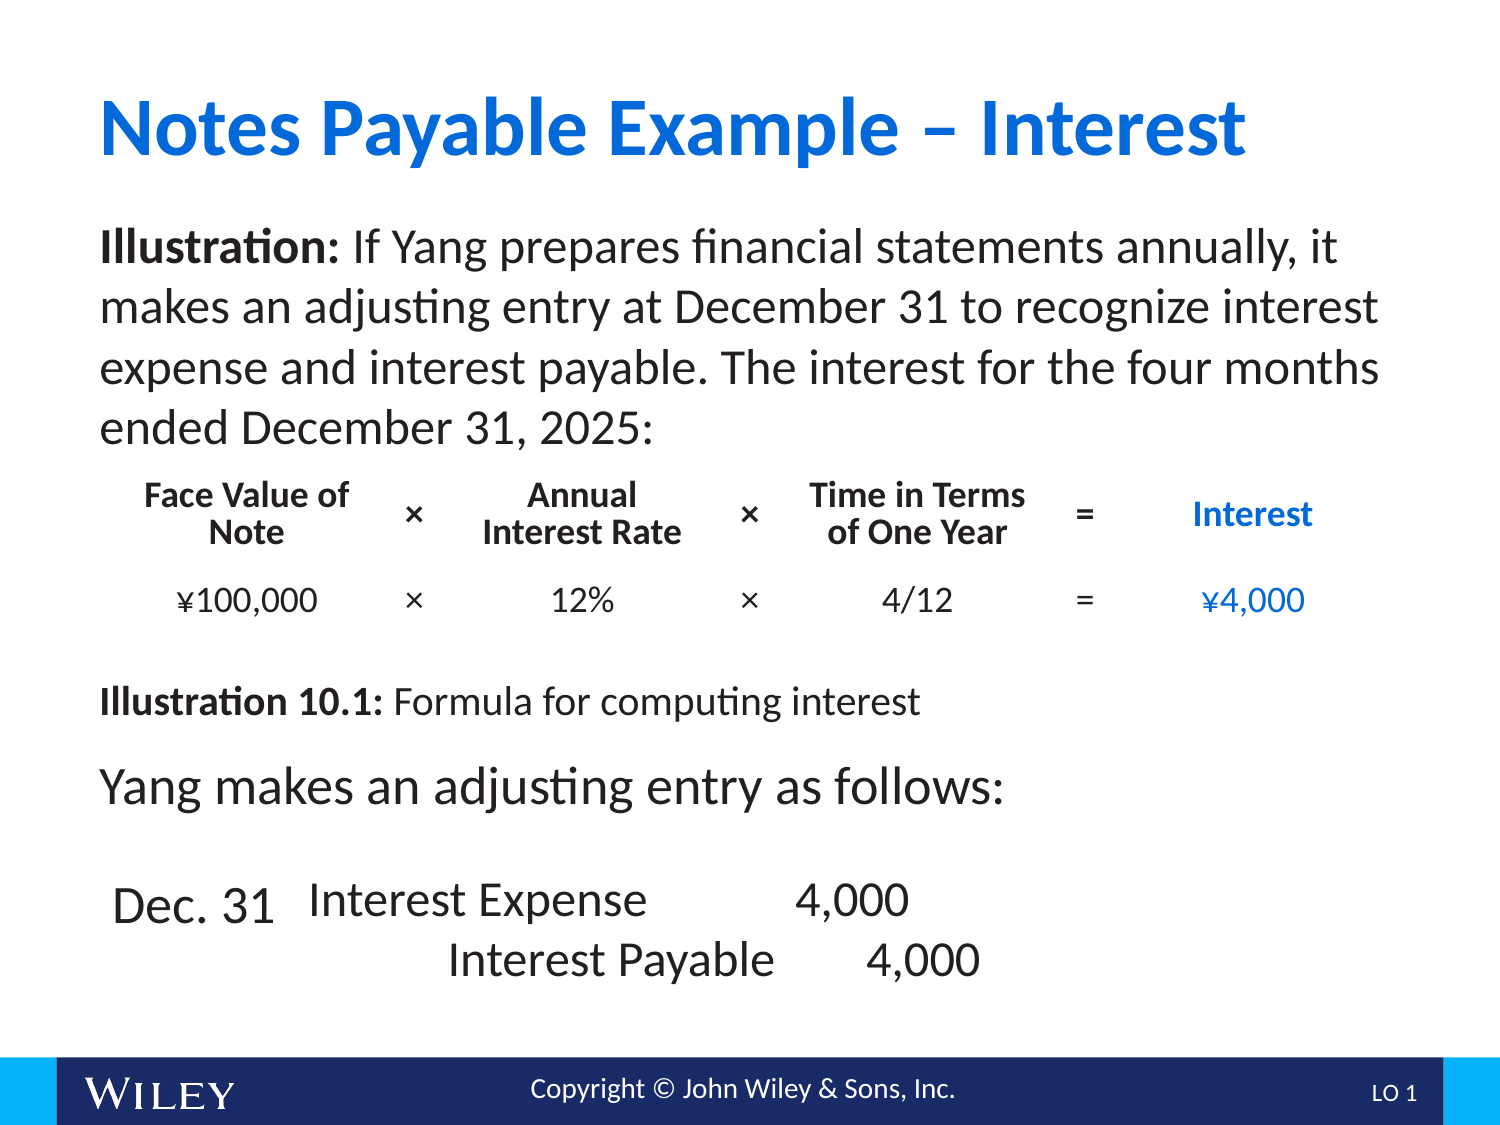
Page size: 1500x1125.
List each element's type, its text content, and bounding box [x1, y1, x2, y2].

list Interest Expense 4,000 Interest Payable 4,000 [293, 872, 1416, 1037]
list Illustration 10.1: Formula for computing interest Yang makes an adjusting entry as follows: [84, 677, 1403, 864]
list Illustration: If Yang prepares financial statements annually, it makes an adjusting entry at December 31 to recognize interest expense and interest payable. The interest for the four months ended December 31, 2025: [84, 205, 1416, 463]
table_cell ¥100,000 [117, 562, 376, 644]
table_header Interest [1123, 471, 1383, 562]
table_header × [712, 471, 788, 562]
table_cell × [376, 562, 453, 644]
list L O 1 [1309, 1065, 1433, 1125]
table_cell 12% [453, 562, 712, 644]
table_cell 4/12 [788, 562, 1047, 644]
table_cell ¥4,000 [1123, 562, 1383, 644]
table_header = [1047, 471, 1123, 562]
table_header Face Value of Note [117, 471, 376, 562]
table_header Time in Terms of One Year [788, 471, 1047, 562]
table_cell × [712, 562, 788, 644]
table_cell = [1047, 562, 1123, 644]
table_header Annual Interest Rate [453, 471, 712, 562]
table_header × [376, 471, 453, 562]
list Dec. 31 [97, 876, 293, 954]
title Notes Payable Example – Interest [84, 75, 1416, 205]
